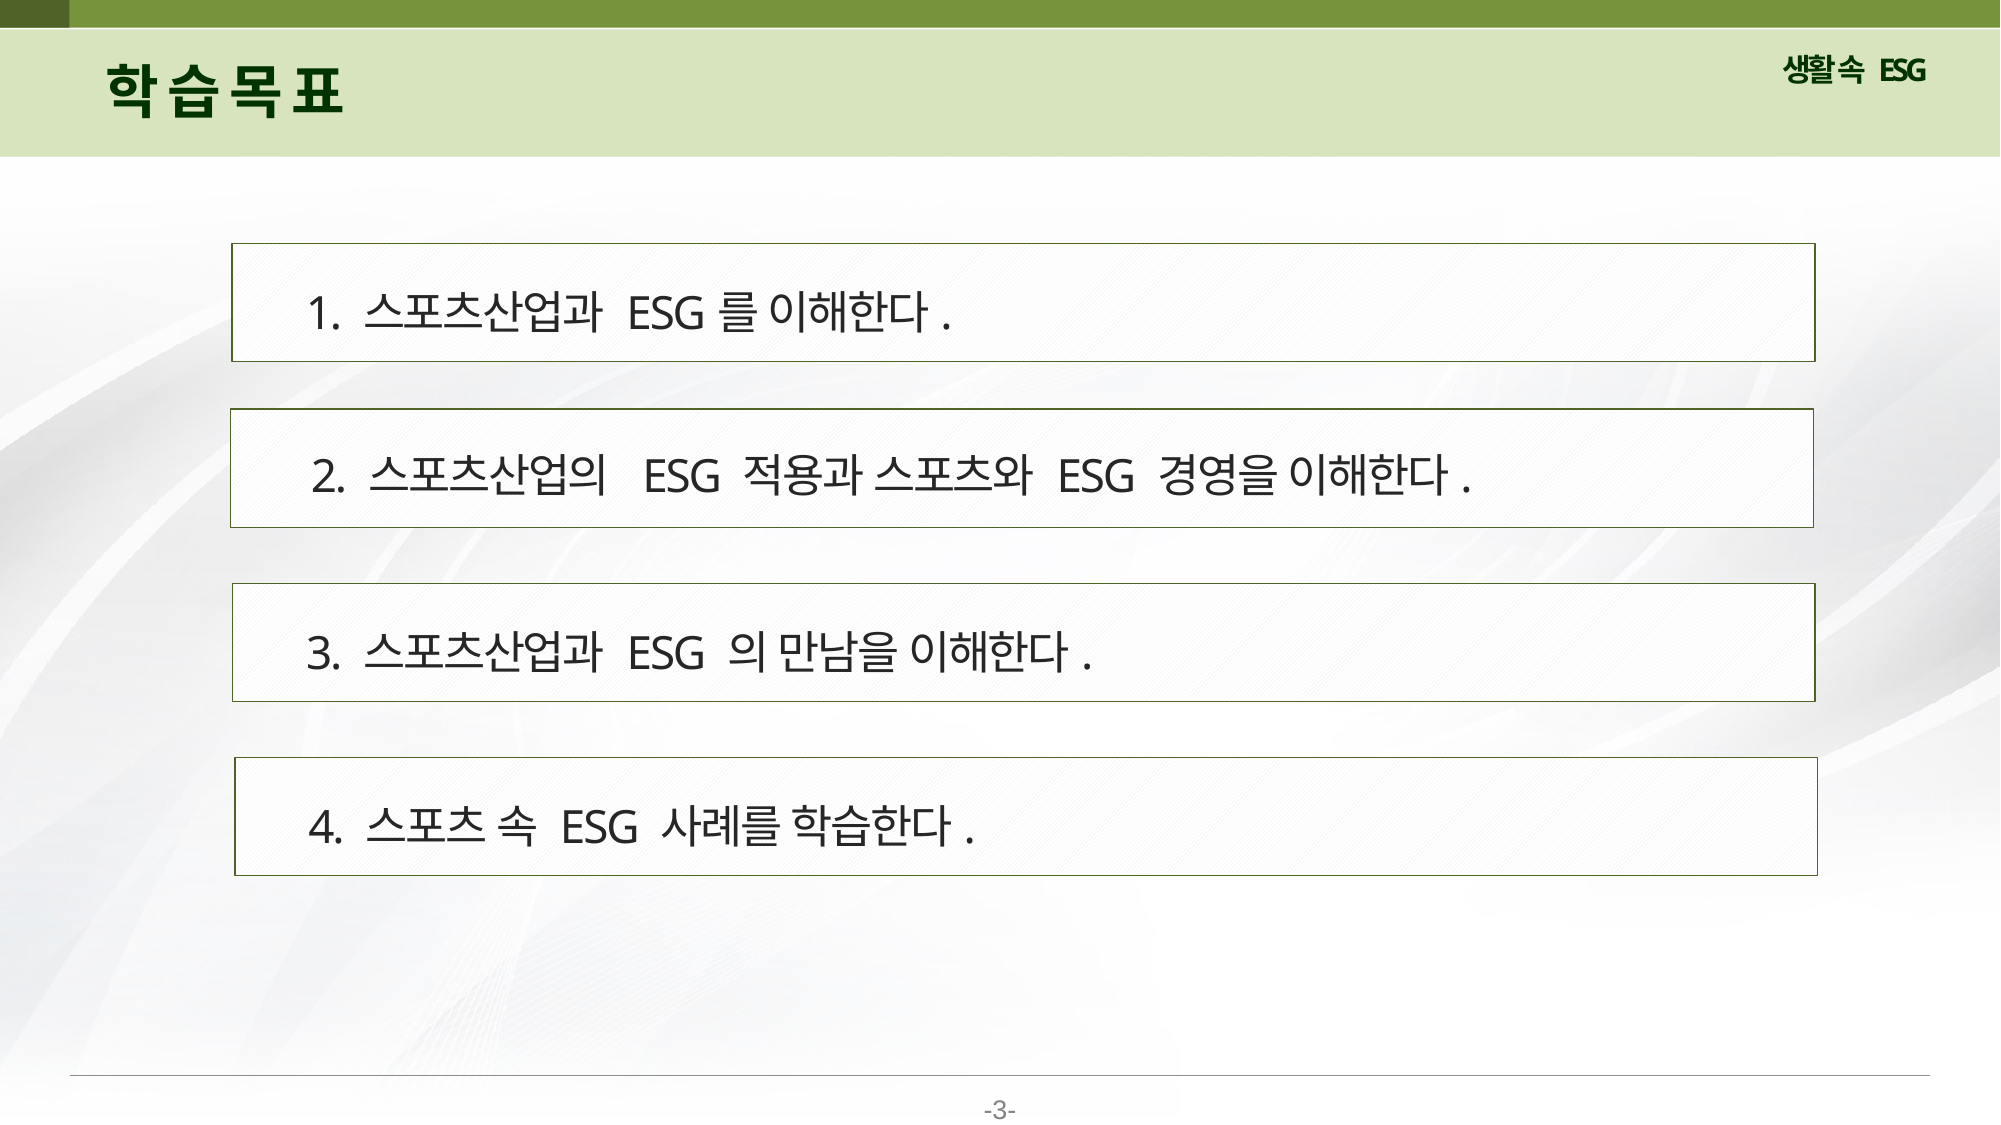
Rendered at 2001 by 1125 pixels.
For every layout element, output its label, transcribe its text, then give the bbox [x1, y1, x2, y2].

text_box 3. 스포츠산업과 ESG 의 만남을 이해한다. [269, 605, 1810, 687]
text_box [232, 583, 1816, 702]
text_box [234, 757, 1818, 876]
text_box 2. 스포츠산업의 ESG 적용과 스포츠와 ESG 경영을 이해한다. [274, 428, 1815, 510]
text_box 학 습 목 표 [90, 48, 410, 133]
text_box 4. 스포츠 속 ESG 사례를 학습한다. [271, 779, 1813, 861]
picture [0, 129, 2000, 1125]
text_box 1. 스포츠산업과 ESG를 이해한다. [269, 265, 1810, 347]
text_box [232, 243, 1816, 362]
text_box [230, 409, 1814, 528]
